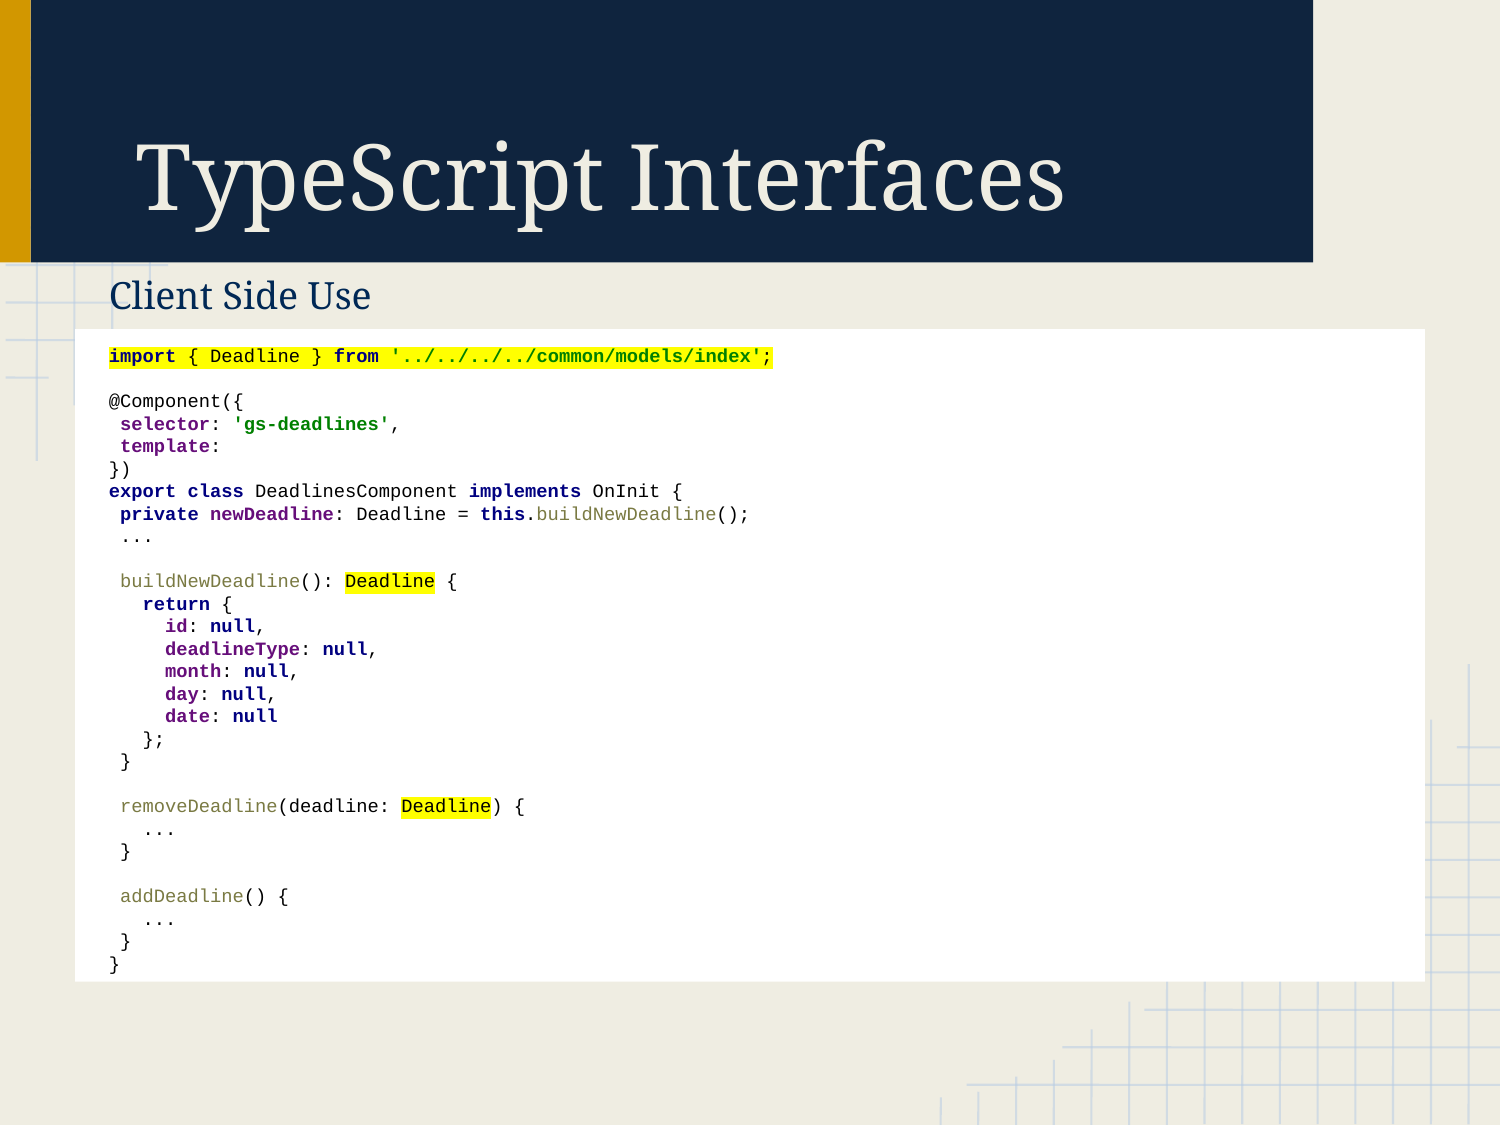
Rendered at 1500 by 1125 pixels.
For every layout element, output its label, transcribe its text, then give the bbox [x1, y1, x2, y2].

list import { Deadline } from '../../../../common/models/index'; @Component({ selector: 'gs-deadlines', template: }) export class DeadlinesComponent implements OnInit { private newDeadline: Deadline = this.buildNewDeadline(); ... buildNewDeadline(): Deadline { return { id: null, deadlineType: null, month: null, day: null, date: null }; } removeDeadline(deadline: Deadline) { ... } addDeadline() { ... } } [75, 330, 1425, 982]
list Client Side Use [75, 257, 1425, 330]
title TypeScript Interfaces [75, 22, 1276, 244]
